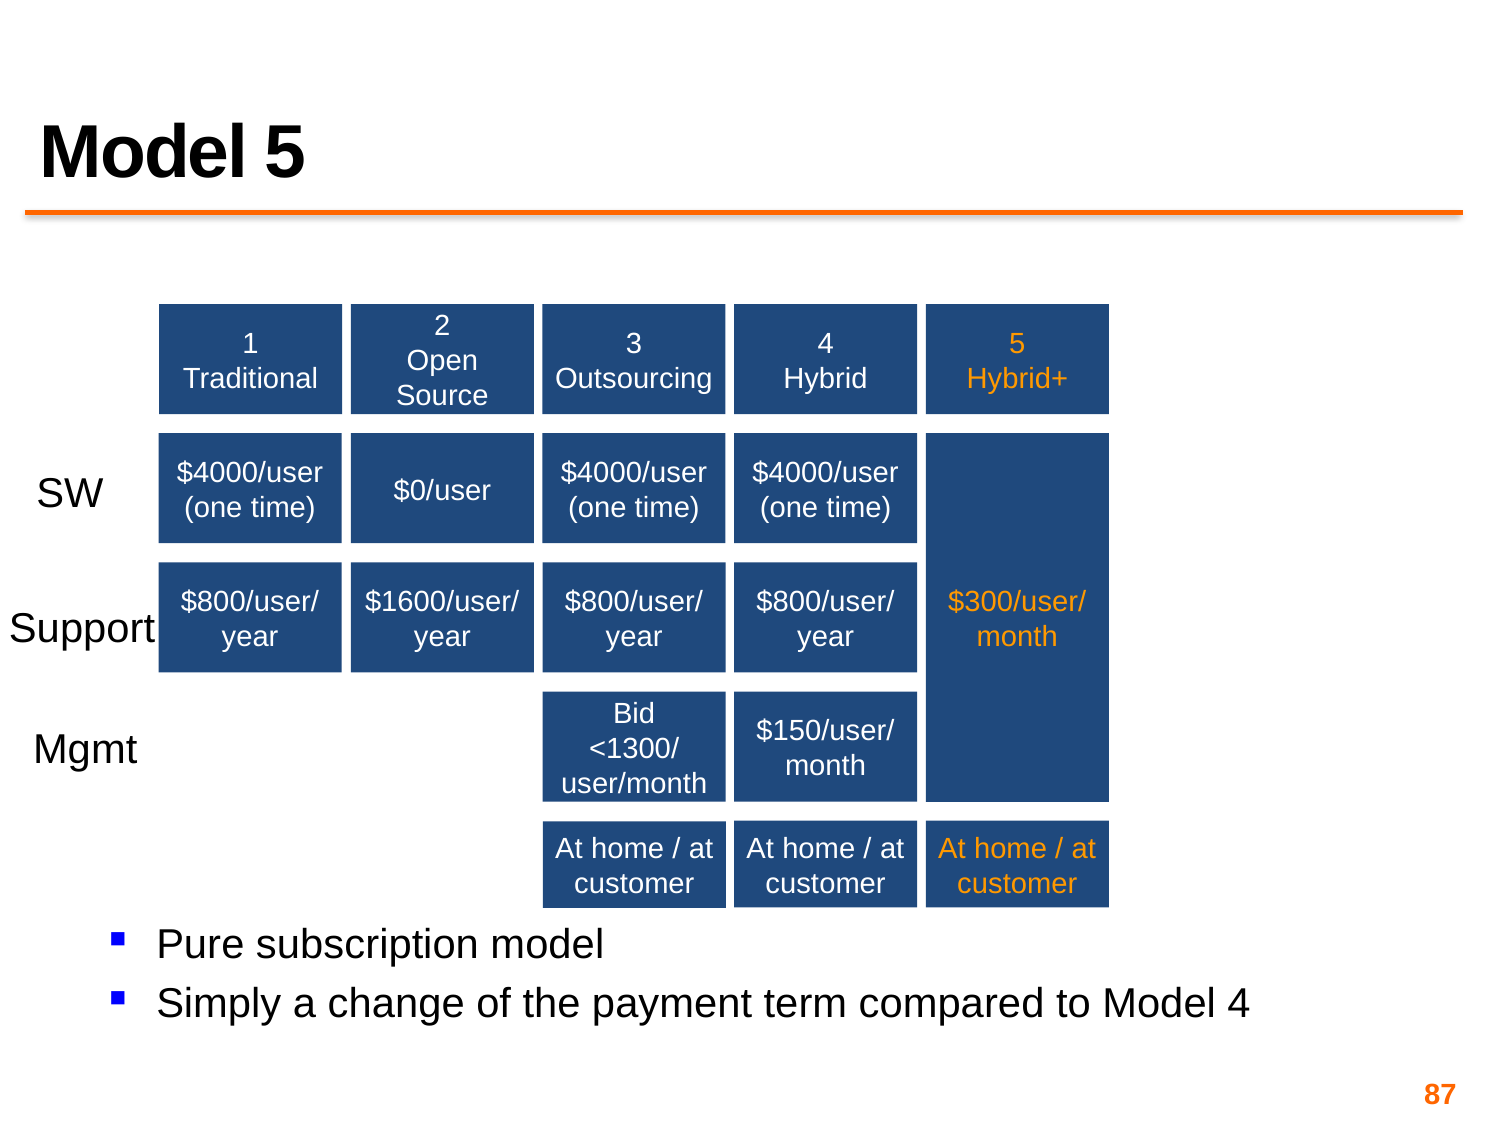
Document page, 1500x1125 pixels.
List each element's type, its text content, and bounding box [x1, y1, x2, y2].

text_box 3 Outsourcing [542, 304, 726, 415]
text_box 5 Hybrid+ [925, 304, 1109, 415]
text_box At home / at customer [925, 820, 1109, 908]
text_box Bid <1300/user/month [542, 691, 726, 802]
text_box $0/user [350, 433, 534, 544]
title Model 5 [24, 24, 1463, 201]
text_box $300/user/ month [925, 433, 1109, 802]
text_box 2 Open Source [350, 304, 534, 415]
text_box At home / at customer [734, 820, 918, 908]
text_box Mgmt [18, 714, 153, 780]
text_box $800/user/ year [158, 562, 342, 673]
text_box SW [21, 457, 119, 523]
text_box $150/user/ month [734, 691, 918, 802]
text_box Pure subscription model Simply a change of the payment term compared to Model 4 [19, 909, 1438, 1052]
text_box $4000/user (one time) [542, 433, 726, 544]
text_box $1600/user/year [350, 562, 534, 673]
text_box 1 Traditional [159, 304, 343, 415]
text_box $800/user/ year [734, 562, 918, 673]
text_box Support [0, 593, 170, 658]
text_box At home / at customer [542, 821, 726, 908]
text_box $4000/user (one time) [158, 433, 342, 544]
text_box $4000/user (one time) [734, 433, 918, 544]
slide_number 87 [1112, 1074, 1463, 1110]
text_box 4 Hybrid [734, 304, 918, 415]
text_box $800/user/ year [542, 562, 726, 673]
